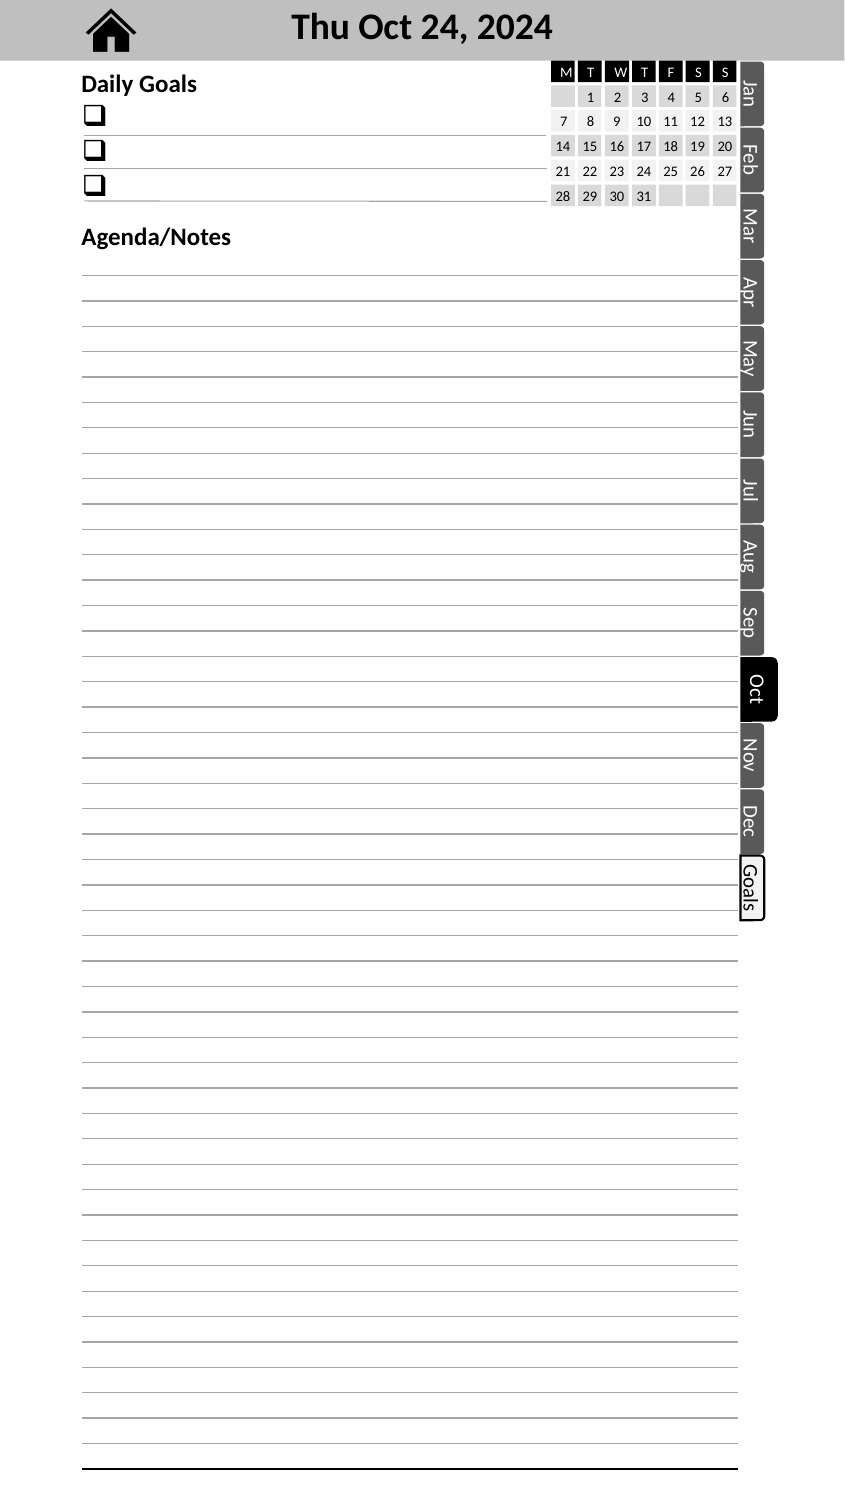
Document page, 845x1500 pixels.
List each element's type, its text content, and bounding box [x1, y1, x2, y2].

list Thu Oct 24, 2024 [190, 0, 655, 61]
picture [82, 1, 140, 59]
